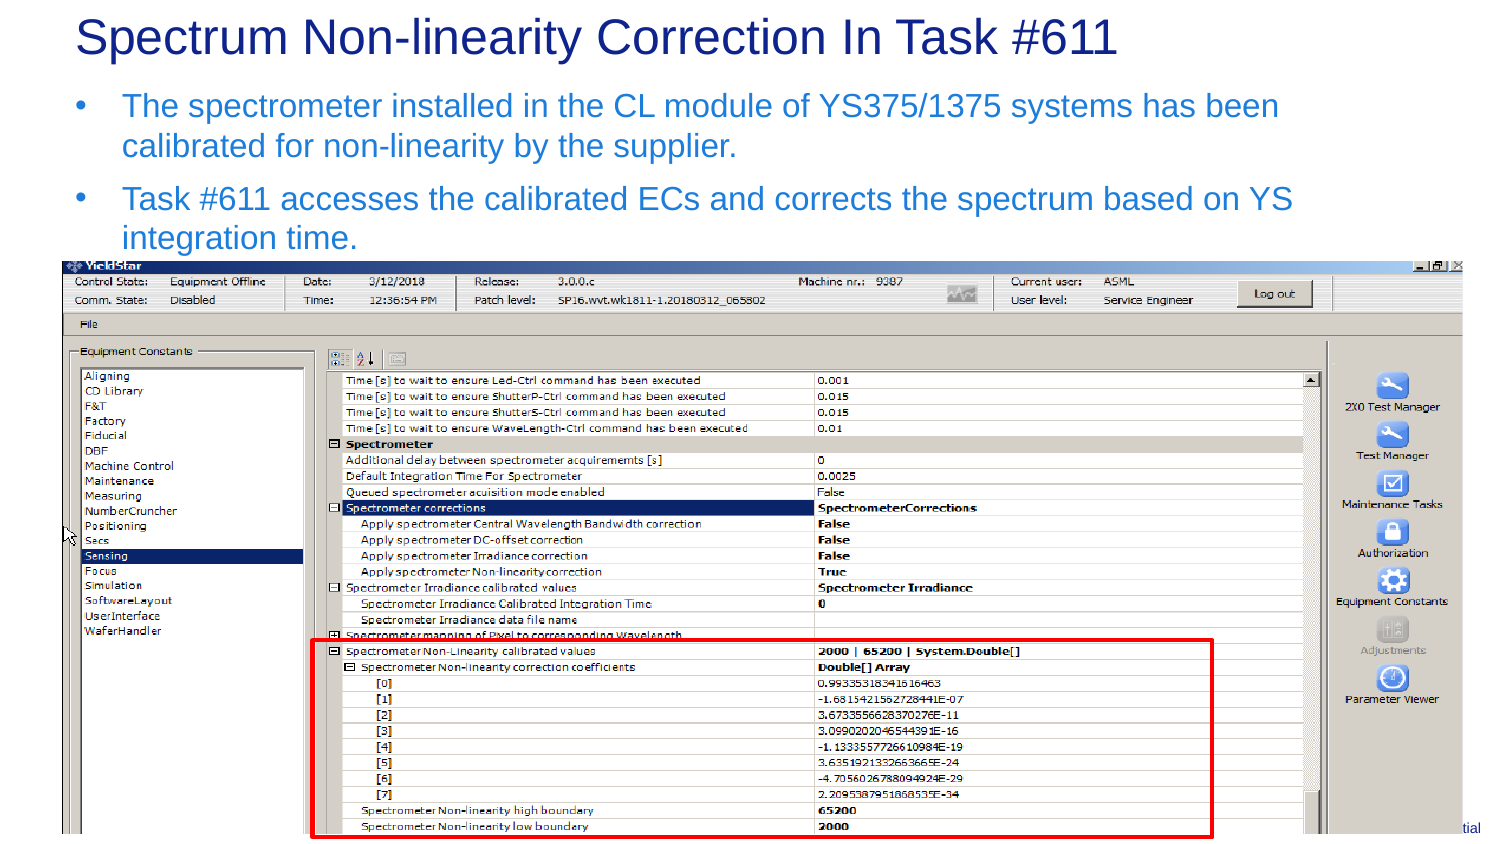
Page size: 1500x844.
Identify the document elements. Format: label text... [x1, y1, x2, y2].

list The spectrometer installed in the CL module of YS375/1375 systems has been calibrated for non-linearity by the supplier. Task #611 accesses the calibrated ECs and corrects the spectrum based on YS integration time. [75, 84, 1324, 261]
title Spectrum Non-linearity Correction In Task #611 [75, 5, 1324, 60]
picture [62, 261, 1463, 844]
